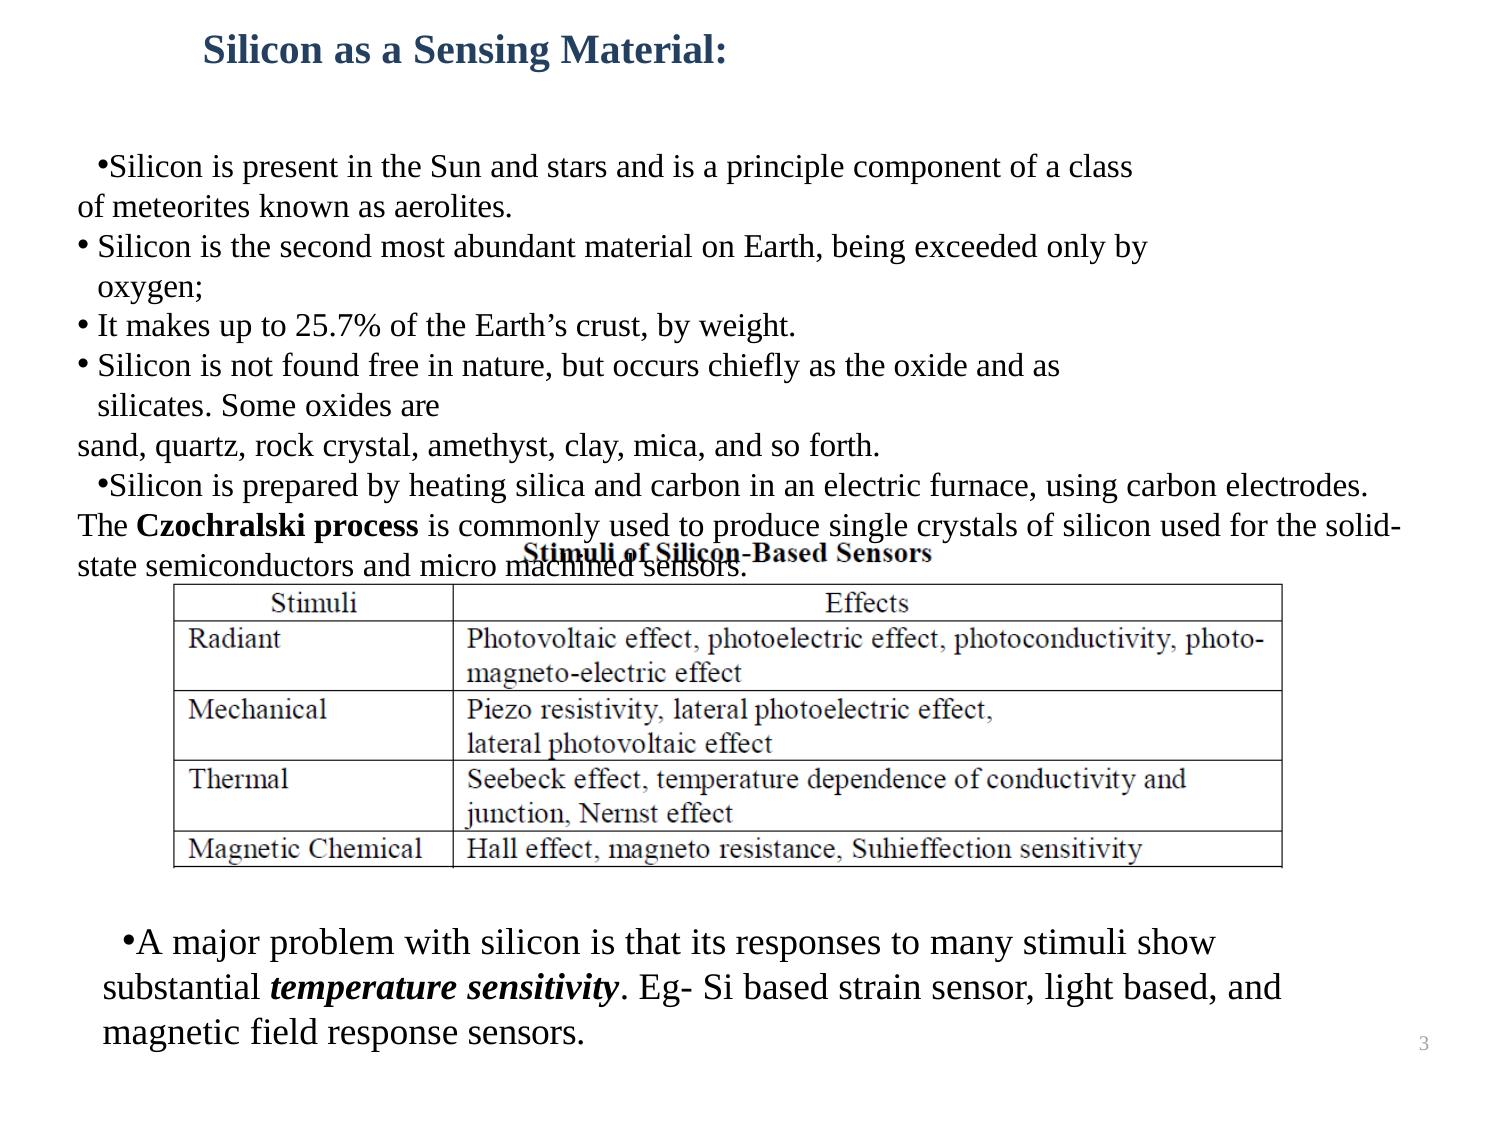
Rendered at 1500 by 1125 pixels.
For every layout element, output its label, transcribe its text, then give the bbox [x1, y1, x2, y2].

picture [162, 537, 1293, 874]
text_box 3 [1416, 1027, 1432, 1055]
text_box Silicon is present in the Sun and stars and is a principle component of a class of meteorites known as aerolites. Silicon is the second most abundant material on Earth, being exceeded only by oxygen; It makes up to 25.7% of the Earth’s crust, by weight. Silicon is not found free in nature, but occurs chiefly as the oxide and as silicates. Some oxides are sand, quartz, rock crystal, amethyst, clay, mica, and so forth. Silicon is prepared by heating silica and carbon in an electric furnace, using carbon electrodes. The Czochralski process is commonly used to produce single crystals of silicon used for the solid-state semiconductors and micro machined sensors. [75, 141, 1423, 583]
text_box A major problem with silicon is that its responses to many stimuli show substantial temperature sensitivity. Eg- Si based strain sensor, light based, and magnetic field response sensors. [100, 915, 1370, 1053]
title Silicon as a Sensing Material: [150, 11, 1428, 210]
